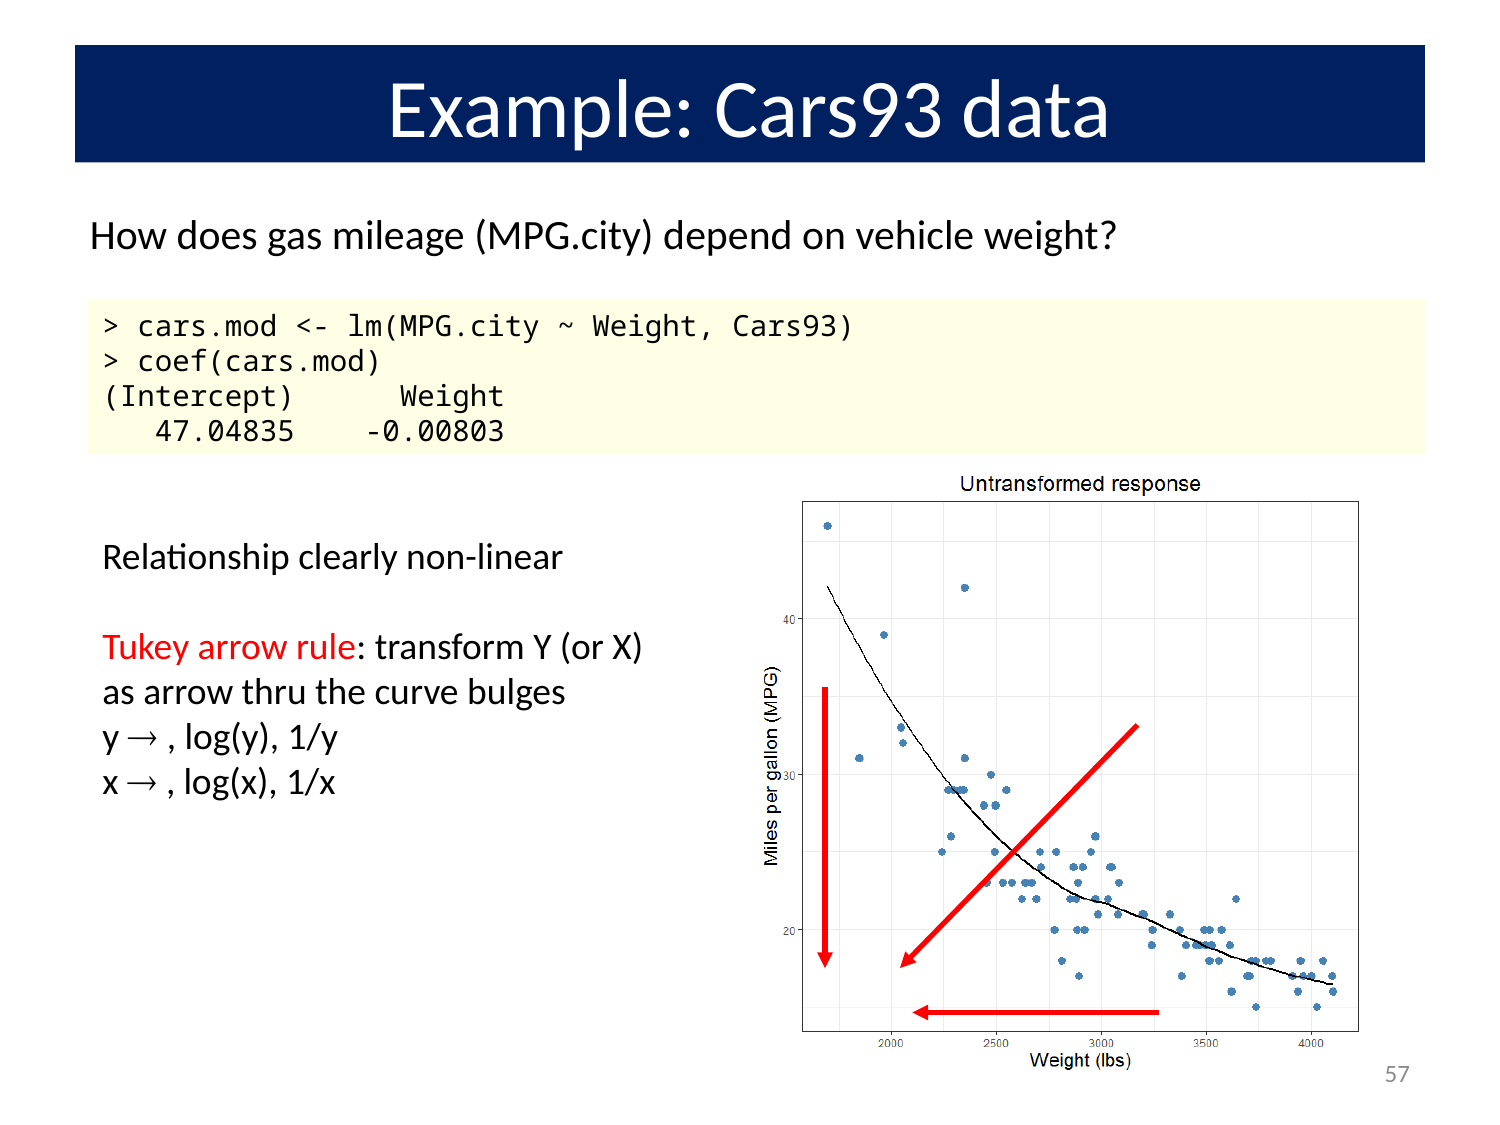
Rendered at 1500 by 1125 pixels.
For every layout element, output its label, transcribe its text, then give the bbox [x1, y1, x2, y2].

picture [754, 467, 1365, 1077]
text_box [899, 724, 1138, 969]
text_box > cars.mod <- lm(MPG.city ~ Weight, Cars93) > coef(cars.mod) (Intercept) Weight 47.04835 -0.00803 [87, 299, 1425, 455]
title Example: Cars93 data [75, 45, 1425, 163]
text_box How does gas mileage (MPG.city) depend on vehicle weight? [74, 200, 1425, 265]
slide_number 57 [1074, 1042, 1425, 1103]
